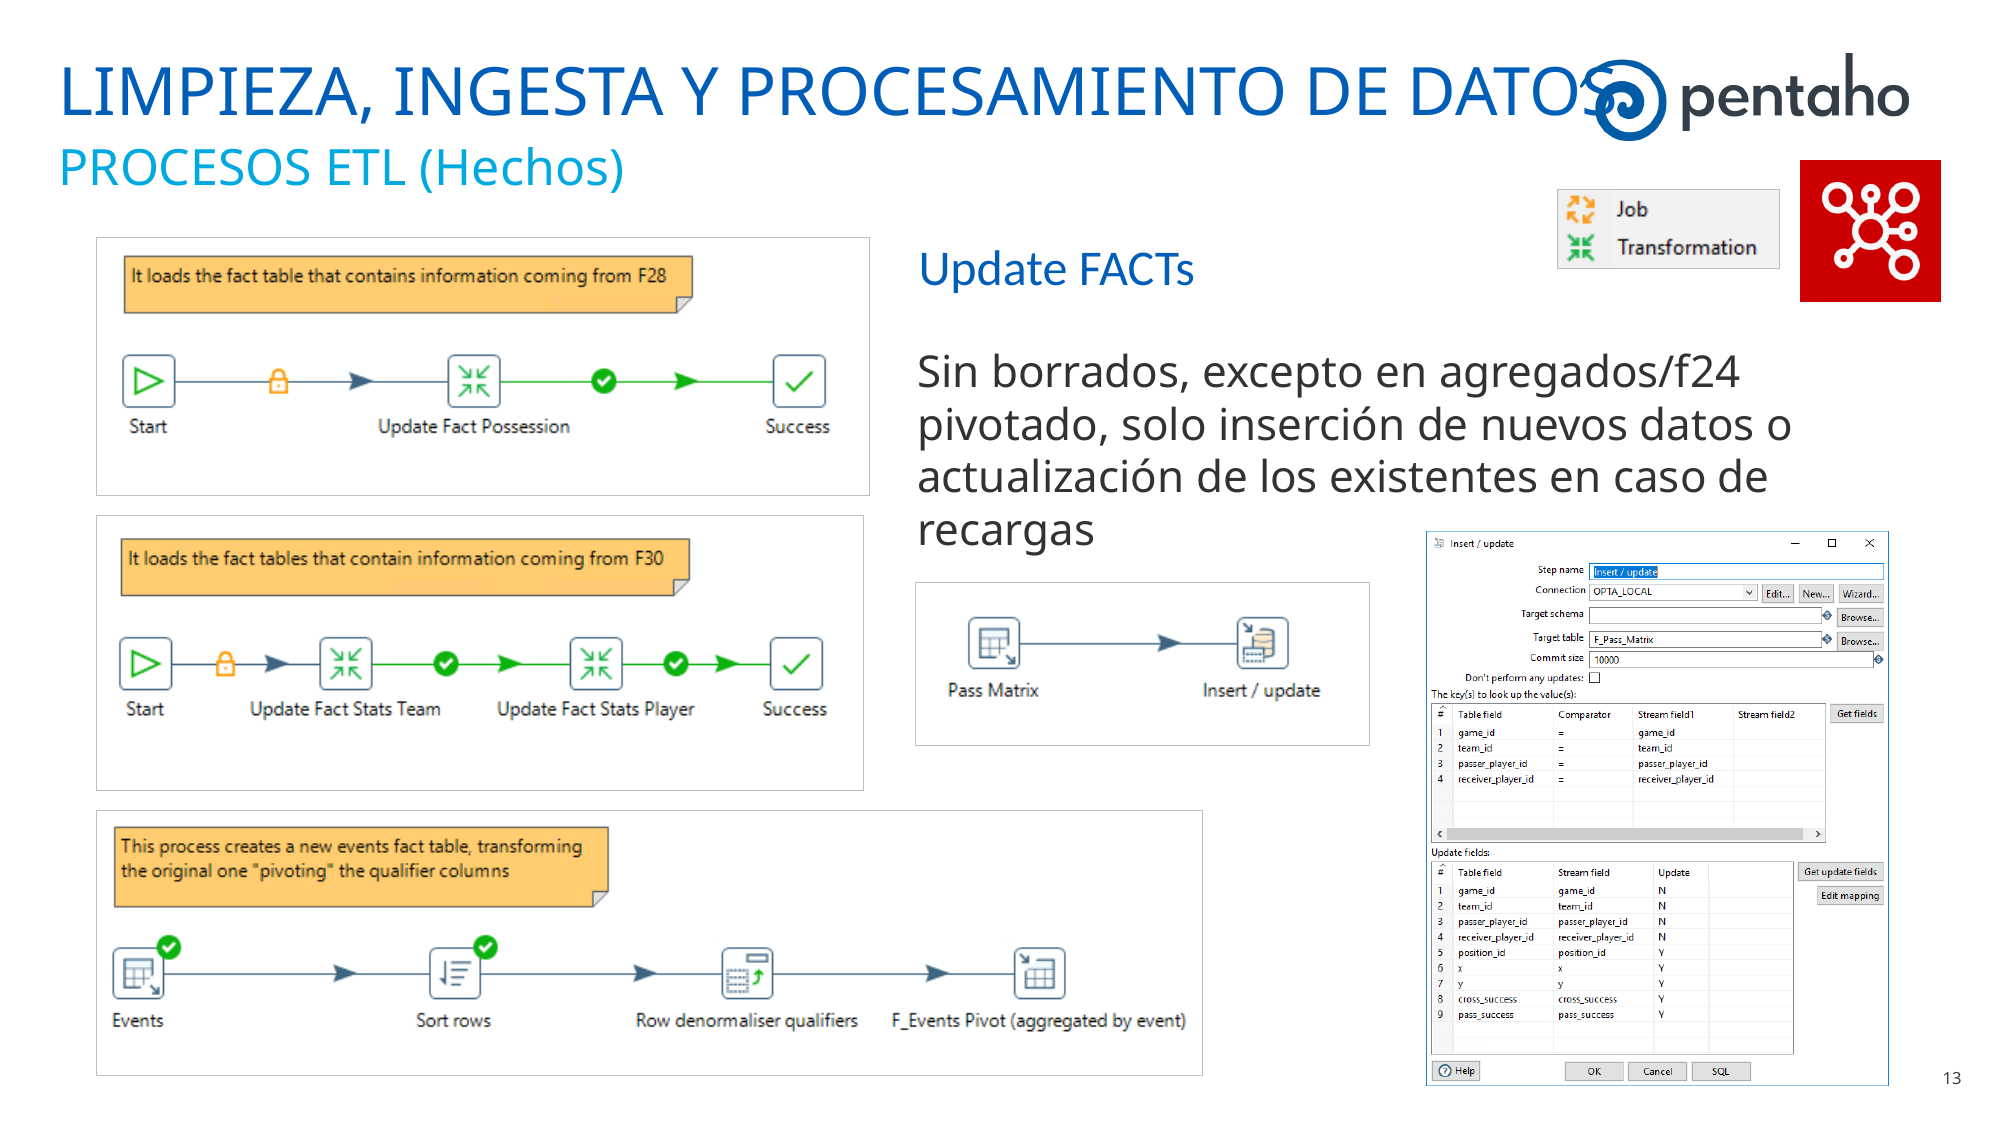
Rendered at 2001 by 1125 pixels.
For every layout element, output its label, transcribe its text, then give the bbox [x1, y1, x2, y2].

picture [96, 237, 870, 496]
picture [1580, 53, 1909, 141]
picture [96, 515, 864, 791]
picture [96, 810, 1203, 1076]
list Sin borrados, excepto en agregados/f24 pivotado, solo inserción de nuevos datos o actualización de los existentes en caso de recargas [902, 336, 1909, 563]
picture [915, 582, 1370, 746]
picture [1421, 527, 1892, 1090]
picture [1800, 160, 1941, 302]
picture [1557, 189, 1780, 269]
text_box Update FACTs [903, 227, 1211, 303]
title LIMPIEZA, INGESTA Y PROCESAMIENTO DE DATOS [43, 48, 1738, 128]
slide_number 13 [1931, 1069, 1973, 1090]
list PROCESOS ETL (Hechos) [43, 127, 966, 205]
